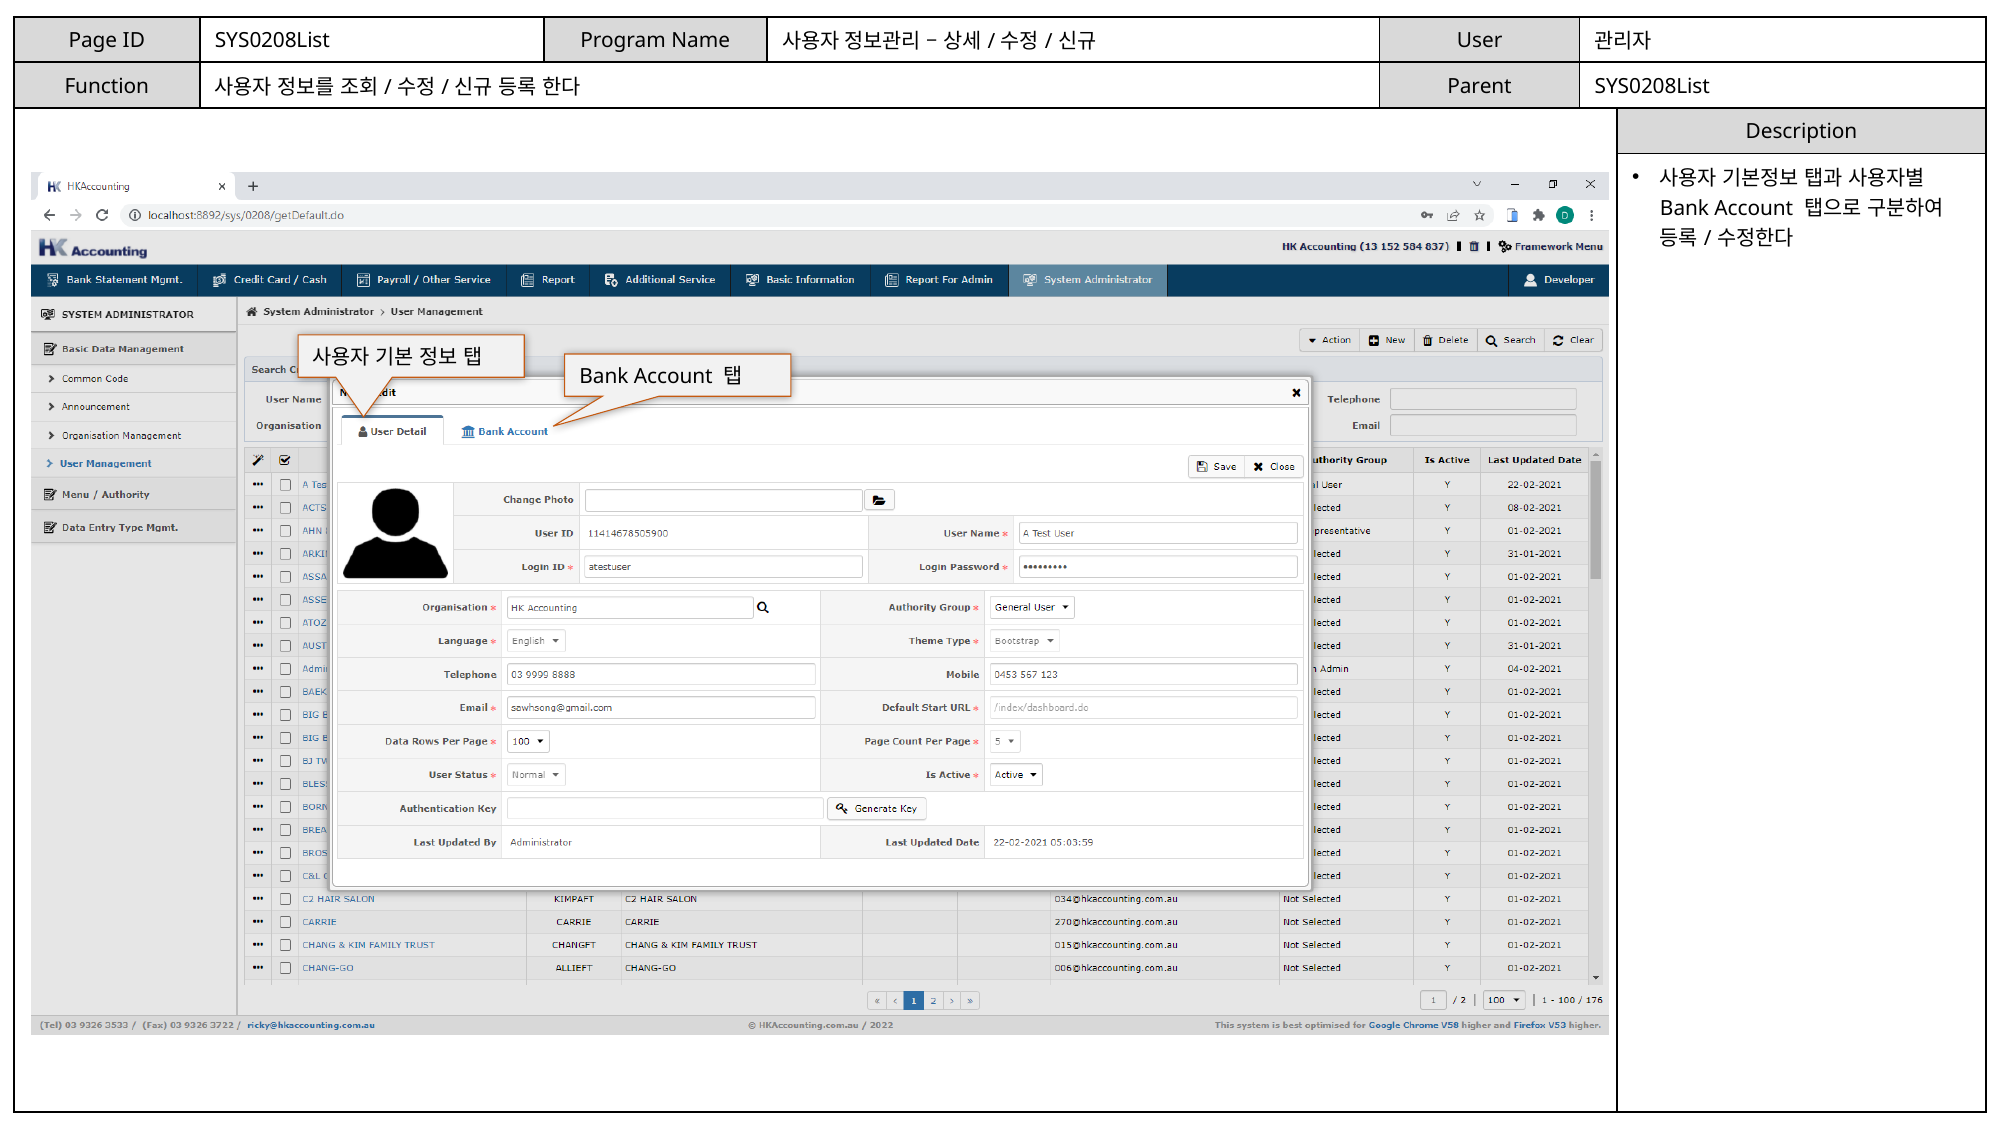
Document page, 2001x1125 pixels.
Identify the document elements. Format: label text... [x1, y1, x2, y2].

table_cell 사용자 기본정보 탭과 사용자별 Bank Account 탭으로 구분하여 등록/수정한다 [1618, 154, 1985, 1111]
table_header SYS0208List [201, 18, 543, 61]
table_header Page ID [15, 18, 199, 61]
table_header 사용자 정보관리 – 상세/수정/신규 [768, 18, 1379, 61]
table_cell Description [1618, 109, 1985, 153]
table_cell 사용자 정보를 조회/수정/신규 등록 한다 [201, 63, 1379, 107]
table_header User [1380, 18, 1579, 61]
table_cell [15, 109, 1616, 1111]
table_header 관리자 [1580, 18, 1985, 61]
table_cell SYS0208List [1580, 63, 1985, 107]
table_header Program Name [545, 18, 766, 61]
table_cell Parent [1380, 63, 1579, 107]
picture [31, 172, 1609, 1035]
table_cell Function [15, 63, 199, 107]
